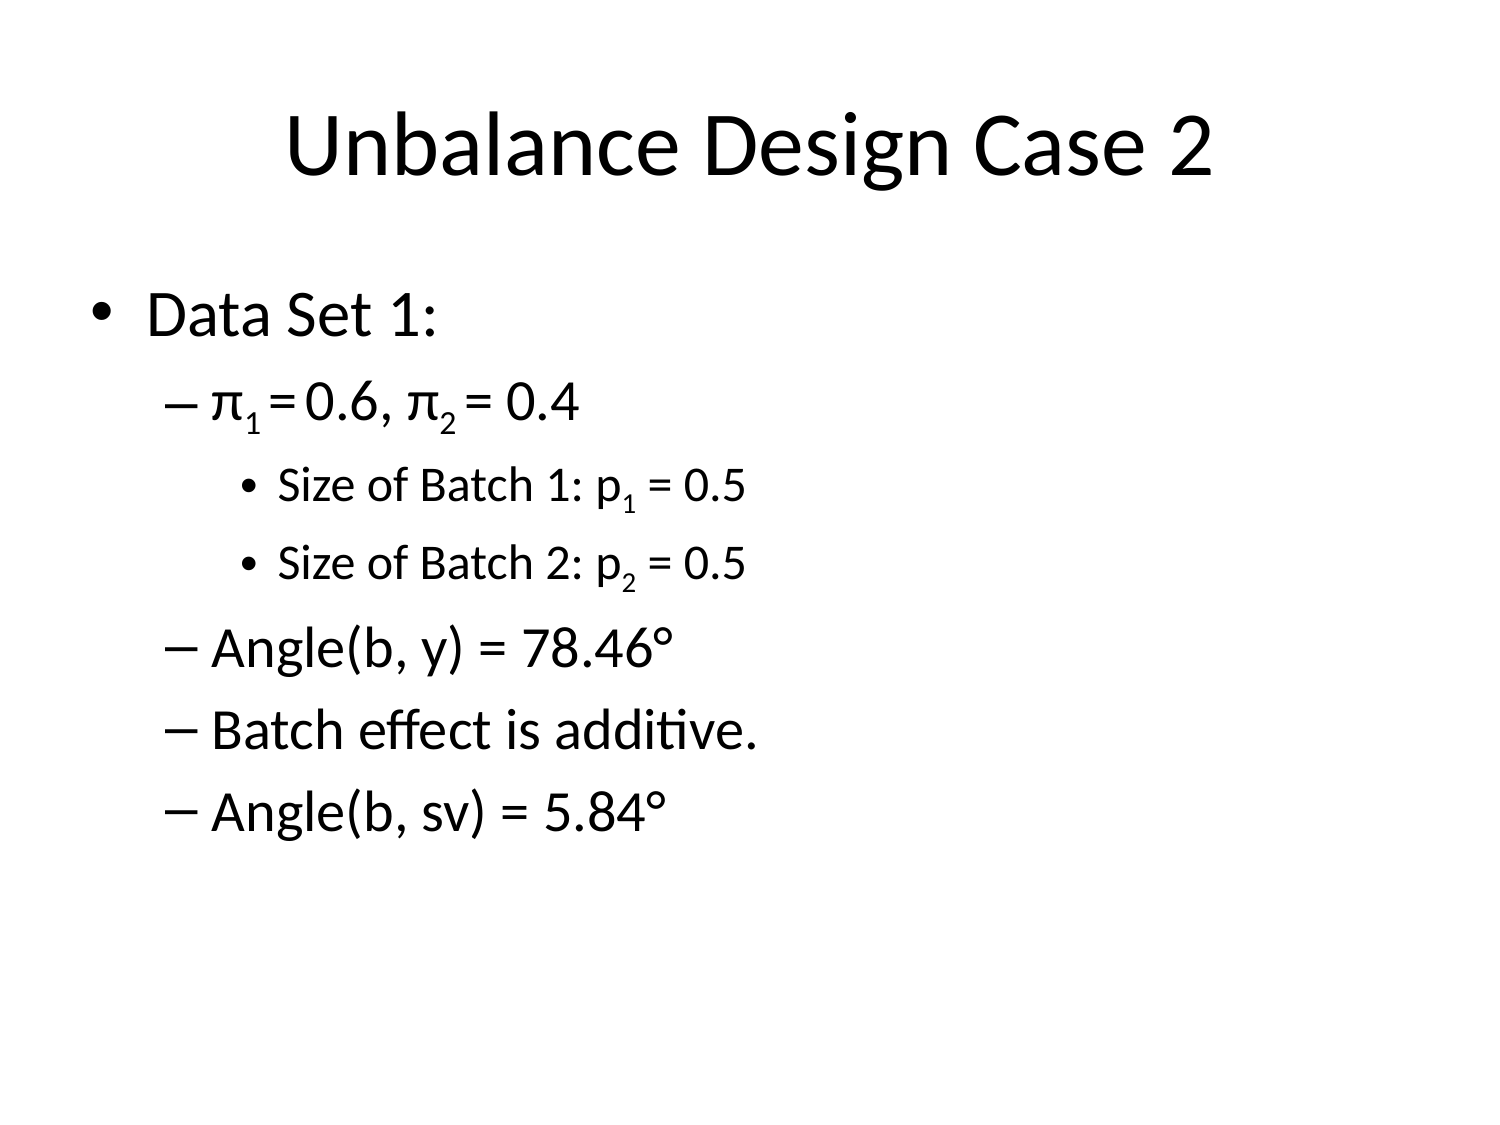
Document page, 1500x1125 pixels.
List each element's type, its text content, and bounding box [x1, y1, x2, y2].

title Unbalance Design Case 2 [75, 45, 1425, 233]
list Data Set 1: π1 = 0.6, π2 = 0.4 Size of Batch 1: p1 = 0.5 Size of Batch 2: p2 = 0.5 Angle(b, y) = 78.46° Batch effect is additive. Angle(b, sv) = 5.84° [75, 262, 1425, 1005]
